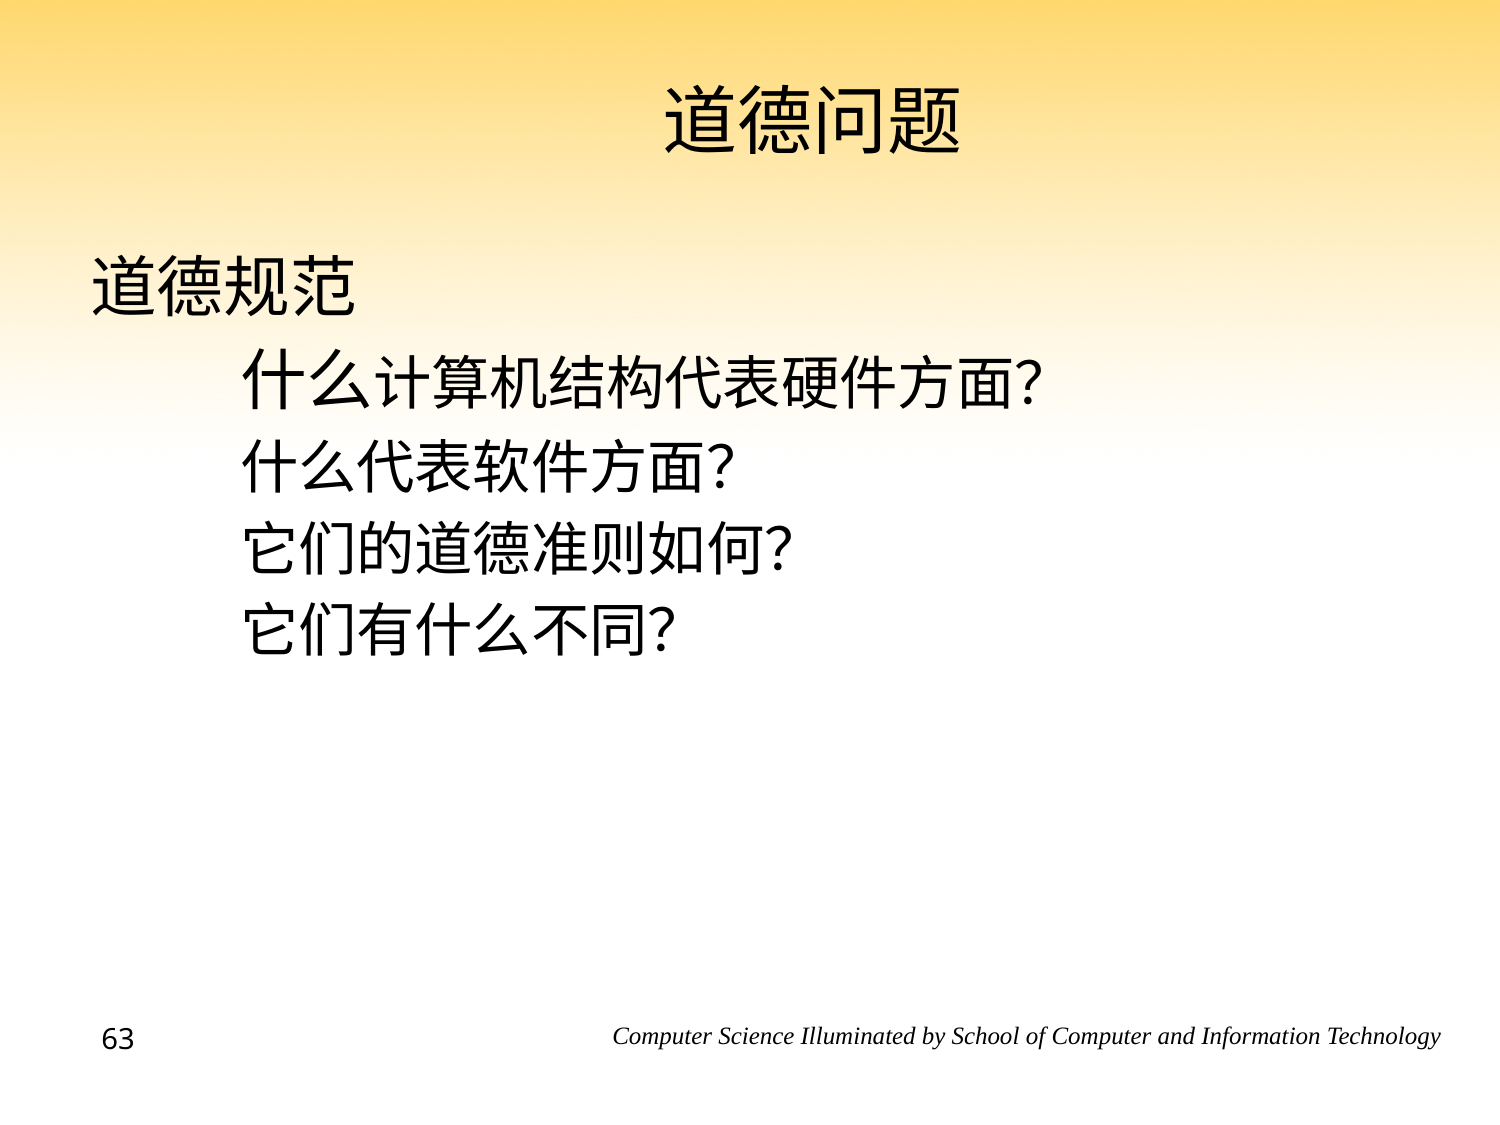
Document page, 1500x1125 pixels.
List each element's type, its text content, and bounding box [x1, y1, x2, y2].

title 道德问题 [137, 24, 1488, 213]
slide_number 63 [75, 1012, 150, 1066]
list 道德规范 什么计算机结构代表硬件方面？ 什么代表软件方面？ 它们的道德准则如何？ 它们有什么不同？ [75, 237, 1425, 1038]
picture [0, 0, 1500, 1125]
